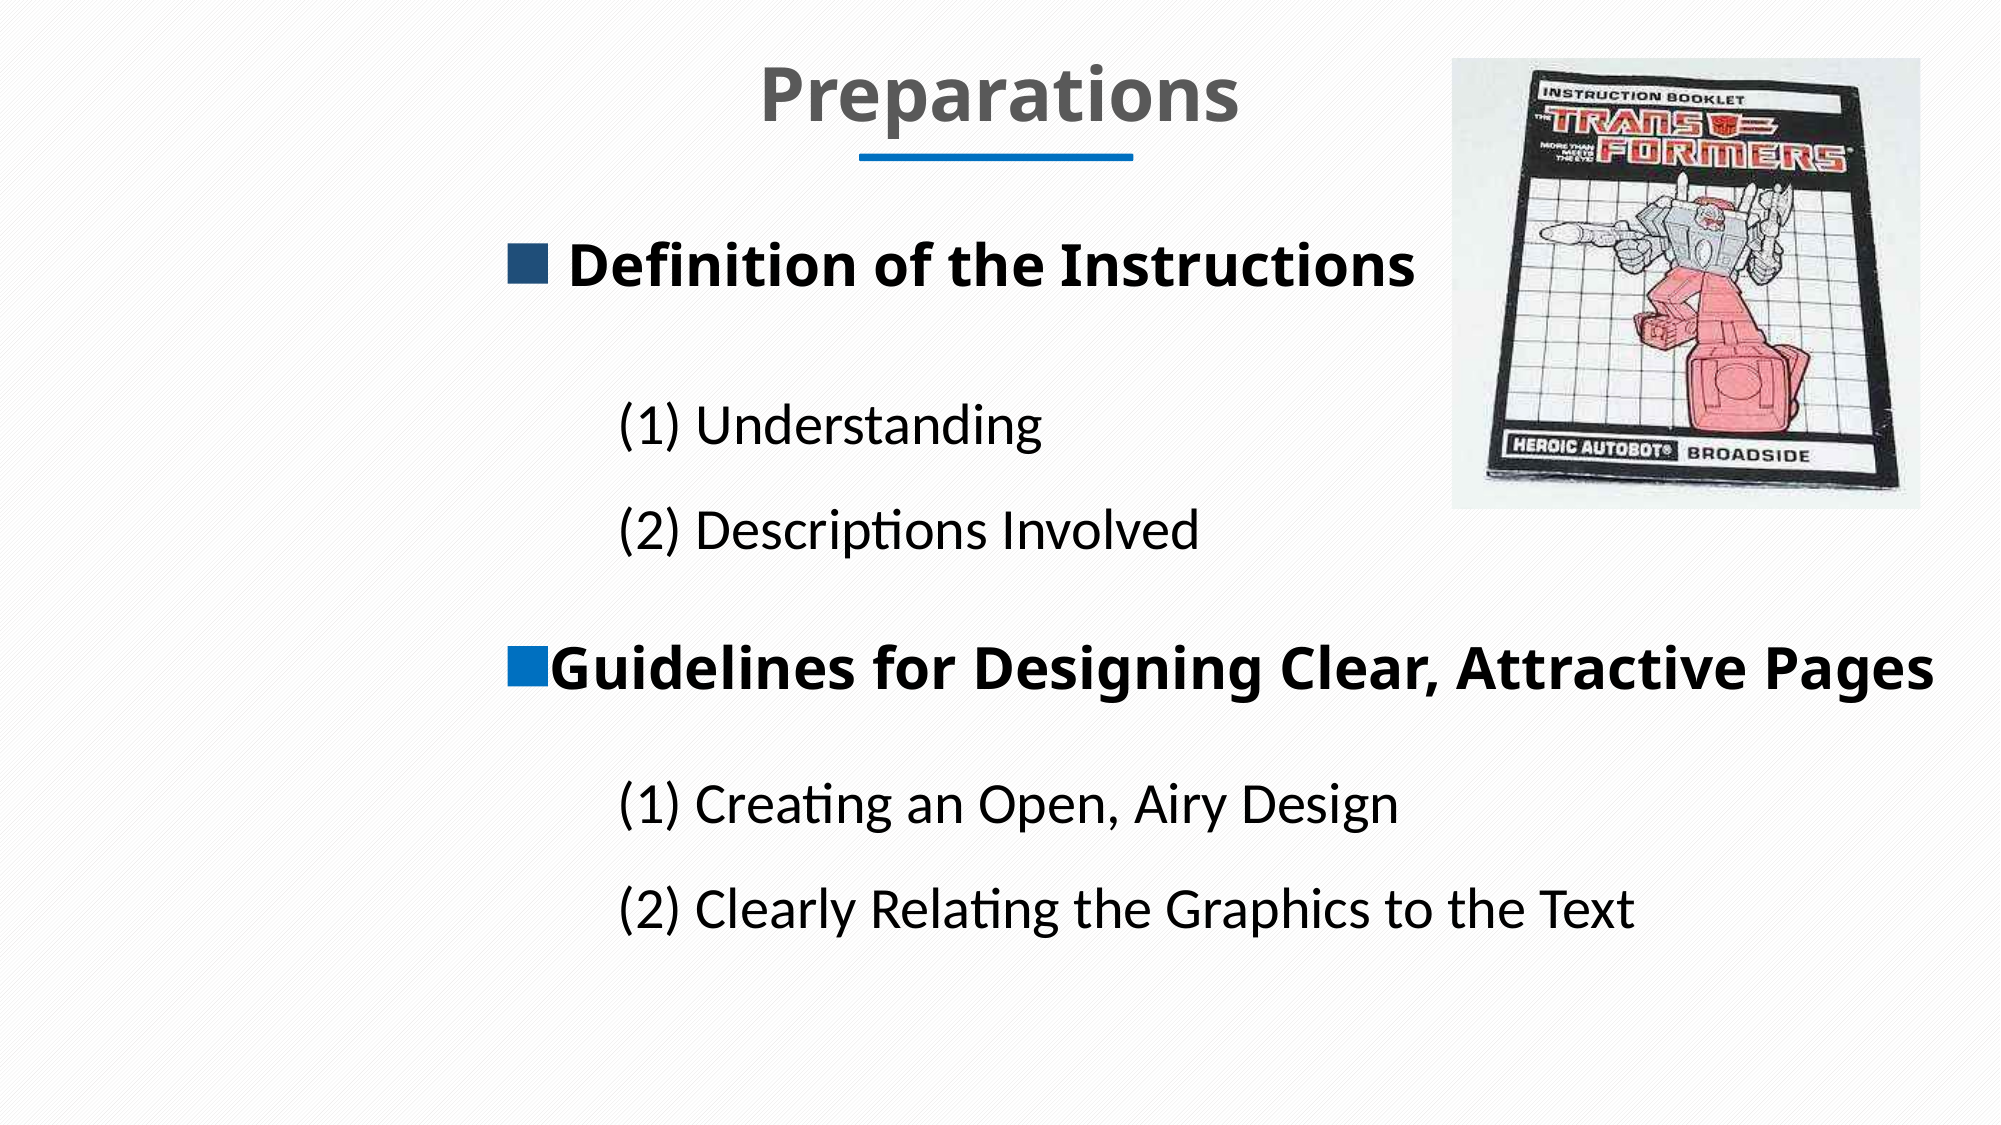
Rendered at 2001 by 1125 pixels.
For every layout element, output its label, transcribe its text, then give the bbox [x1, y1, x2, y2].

text_box (1) Creating an Open, Airy Design (2) Clearly Relating the Graphics to the Text [602, 723, 1717, 948]
text_box Definition of the Instructions [552, 220, 1448, 306]
picture [1451, 58, 1921, 509]
text_box [506, 645, 535, 687]
text_box [506, 242, 549, 285]
text_box Preparations [743, 39, 1257, 144]
text_box (1) Understanding (2) Descriptions Involved [602, 343, 1320, 569]
text_box [858, 152, 1135, 163]
text_box Guidelines for Designing Clear, Attractive Pages [535, 623, 1951, 709]
